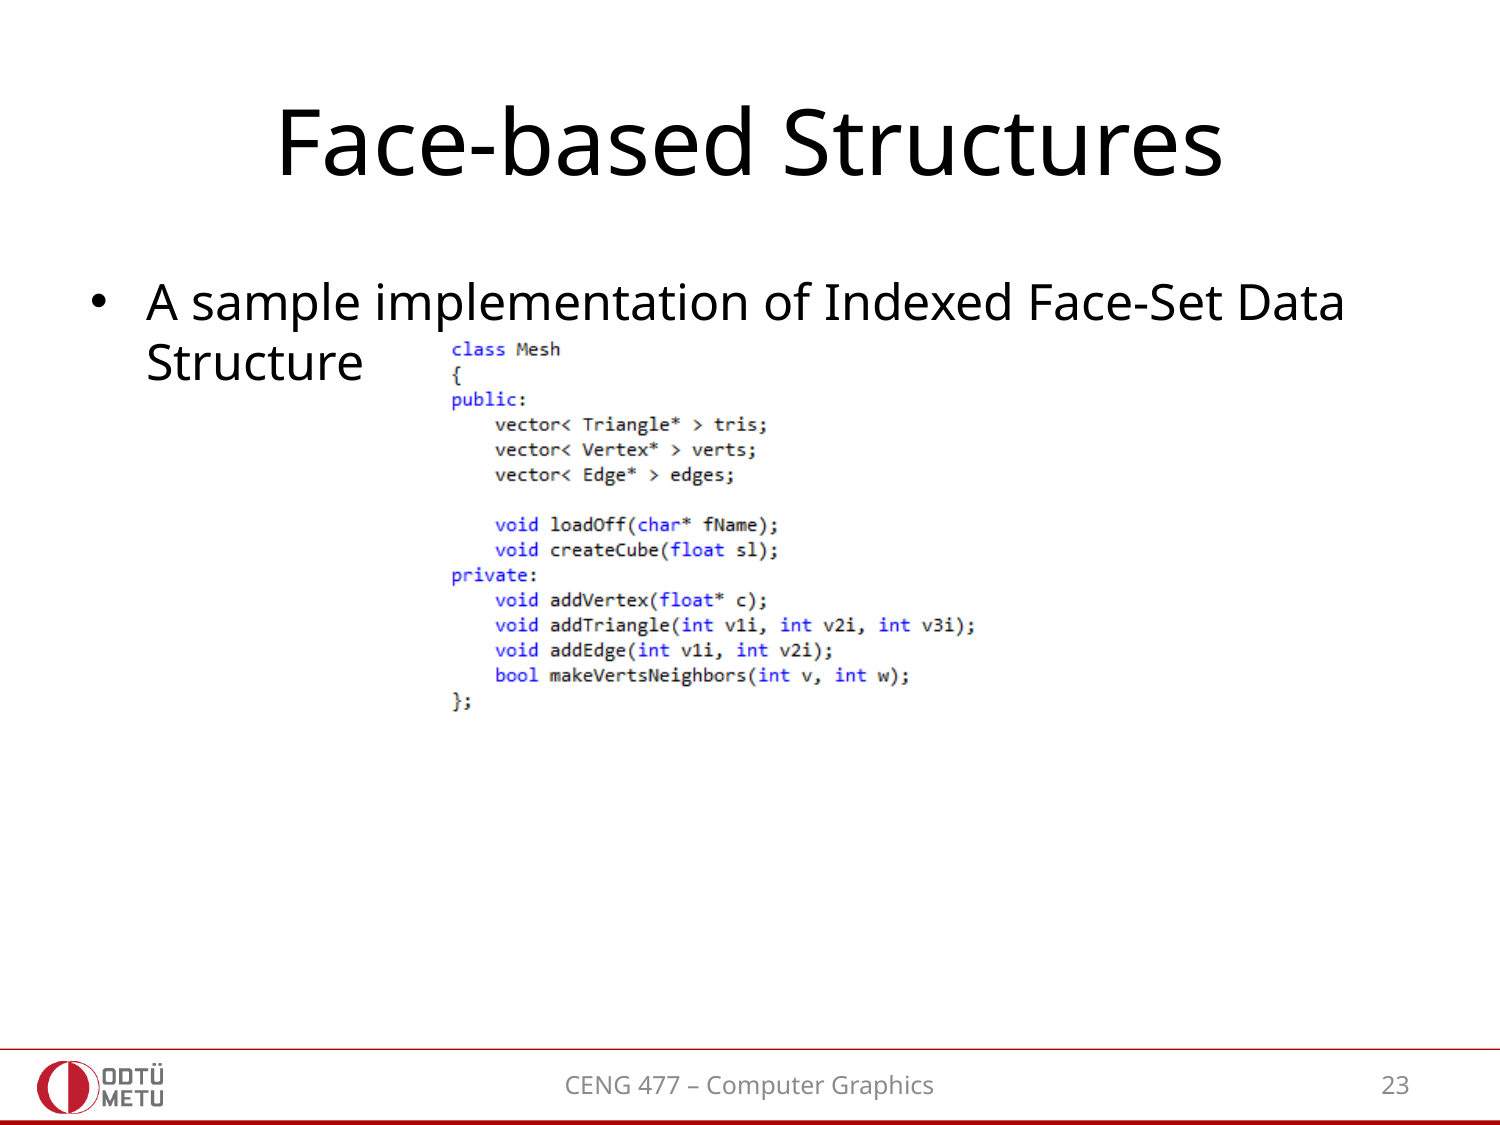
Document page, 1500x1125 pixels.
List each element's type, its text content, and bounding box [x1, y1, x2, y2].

footer CENG 477 – Computer Graphics [512, 1056, 988, 1117]
slide_number 23 [1074, 1056, 1425, 1117]
picture [449, 337, 1008, 721]
list A sample implementation of Indexed Face-Set Data Structure [75, 262, 1488, 1038]
picture [37, 1061, 163, 1114]
title Face-based Structures [75, 45, 1425, 233]
